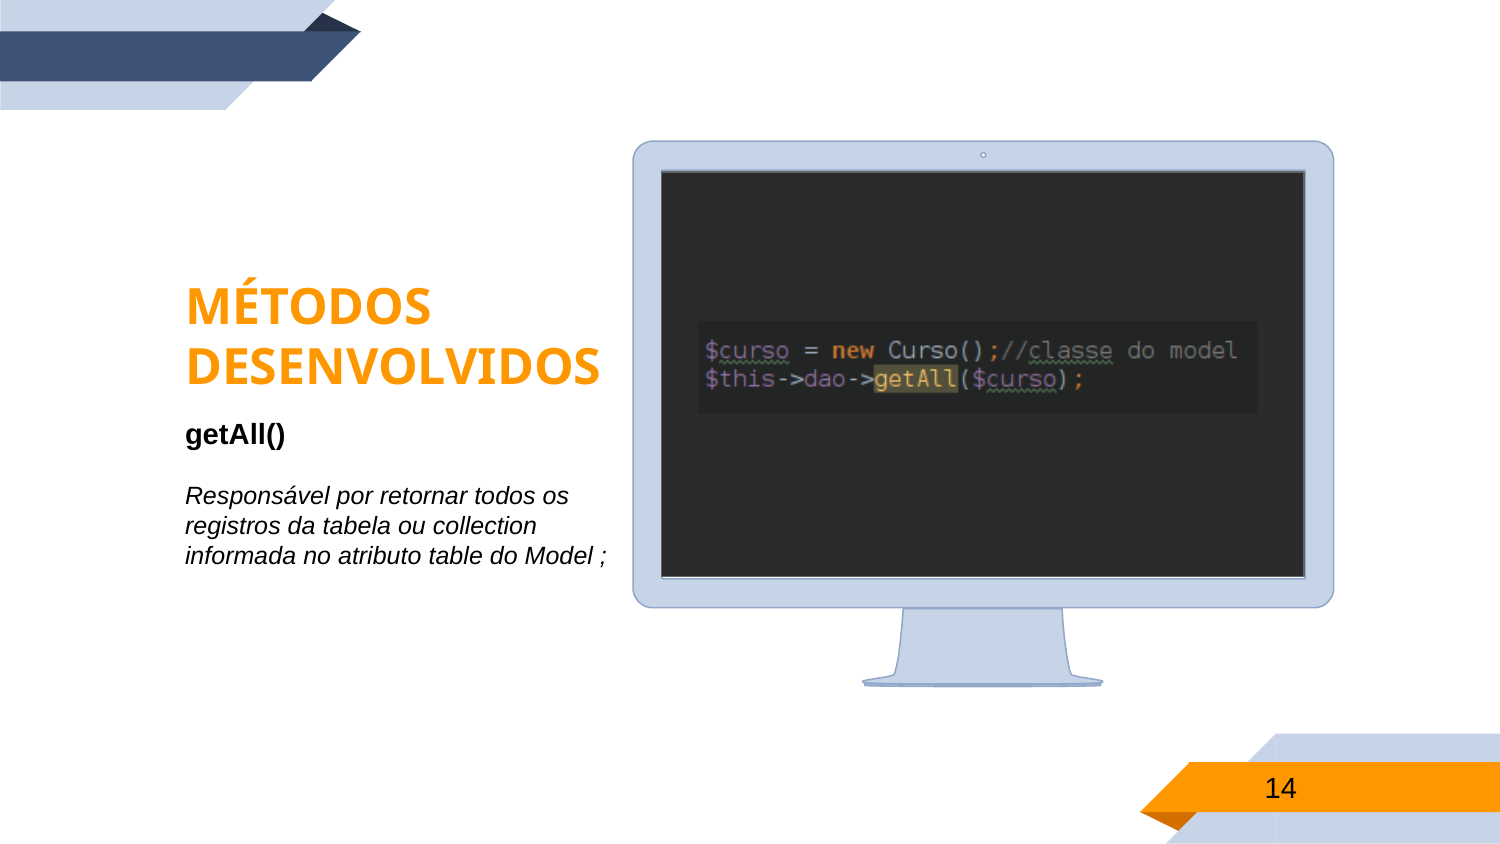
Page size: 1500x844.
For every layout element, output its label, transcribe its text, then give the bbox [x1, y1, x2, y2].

slide_number ‹#› [1249, 760, 1494, 813]
text_box [661, 171, 1304, 577]
text_box [633, 141, 1334, 687]
list MÉTODOS DESENVOLVIDOS getAll() Responsável por retornar todos os registros da tabela ou collection informada no atributo table do Model ; [170, 200, 632, 644]
picture [697, 321, 1259, 414]
